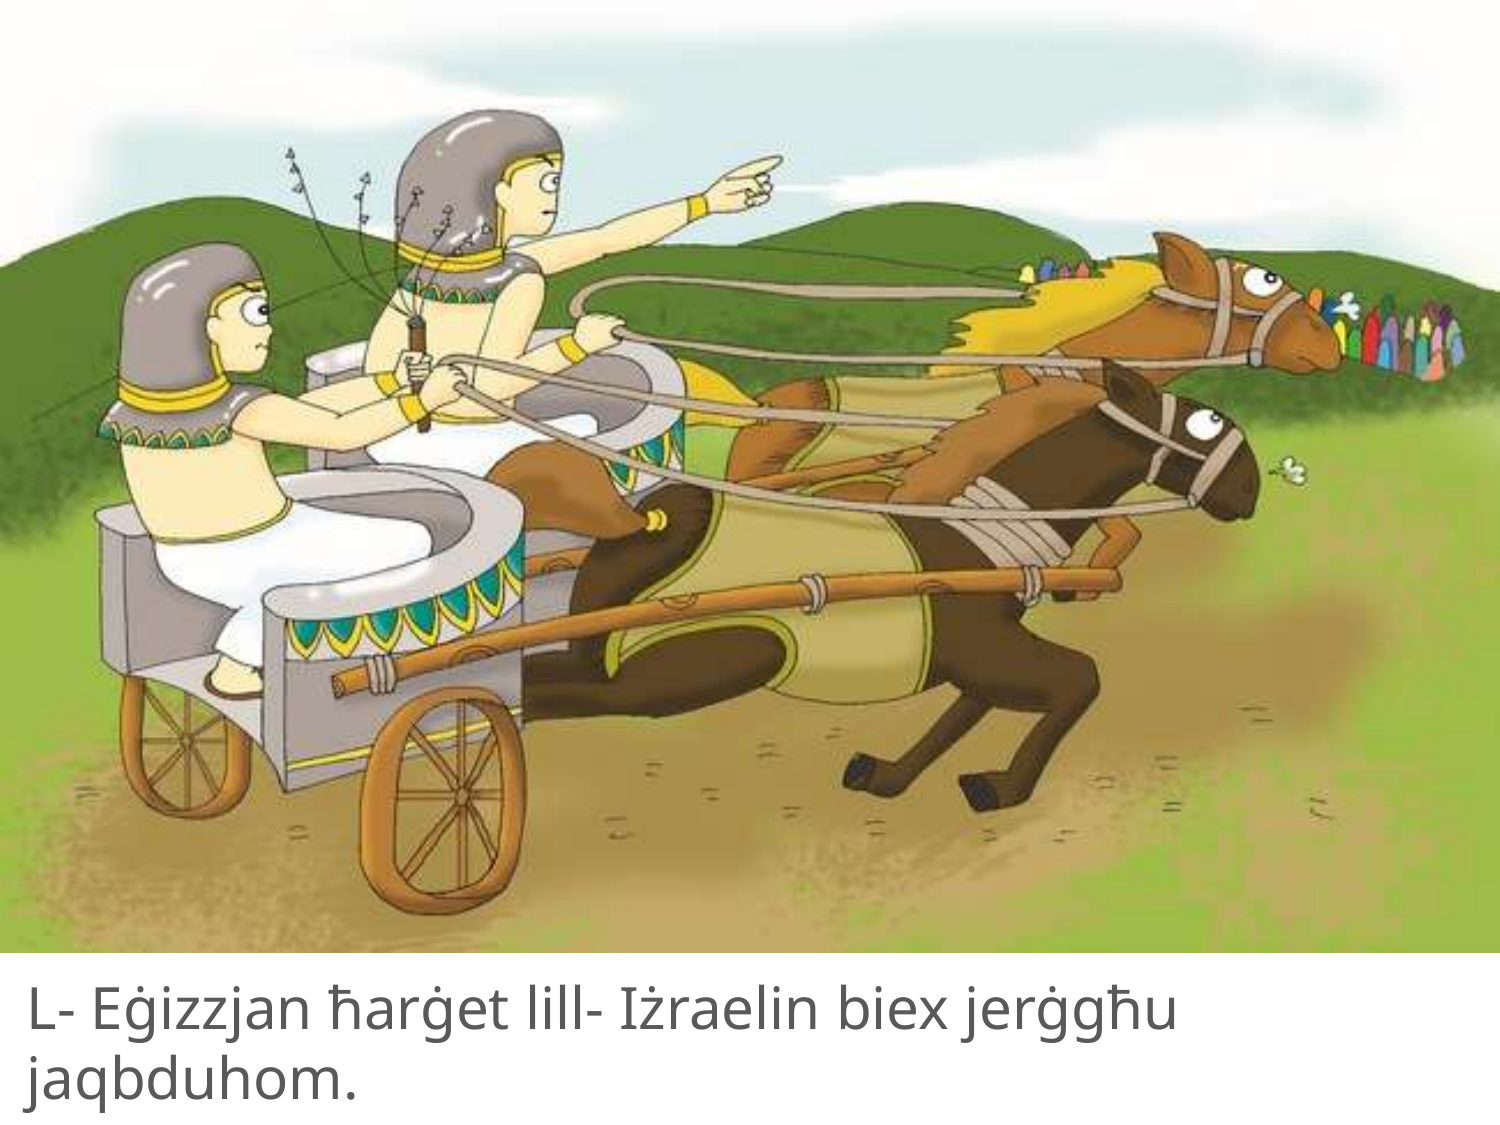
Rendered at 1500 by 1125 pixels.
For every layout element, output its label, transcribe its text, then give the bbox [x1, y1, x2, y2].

picture [0, 0, 1500, 953]
text_box L- Eġizzjan ħarġet lill- Iżraelin biex jerġgħu jaqbduhom. [11, 964, 1483, 1119]
